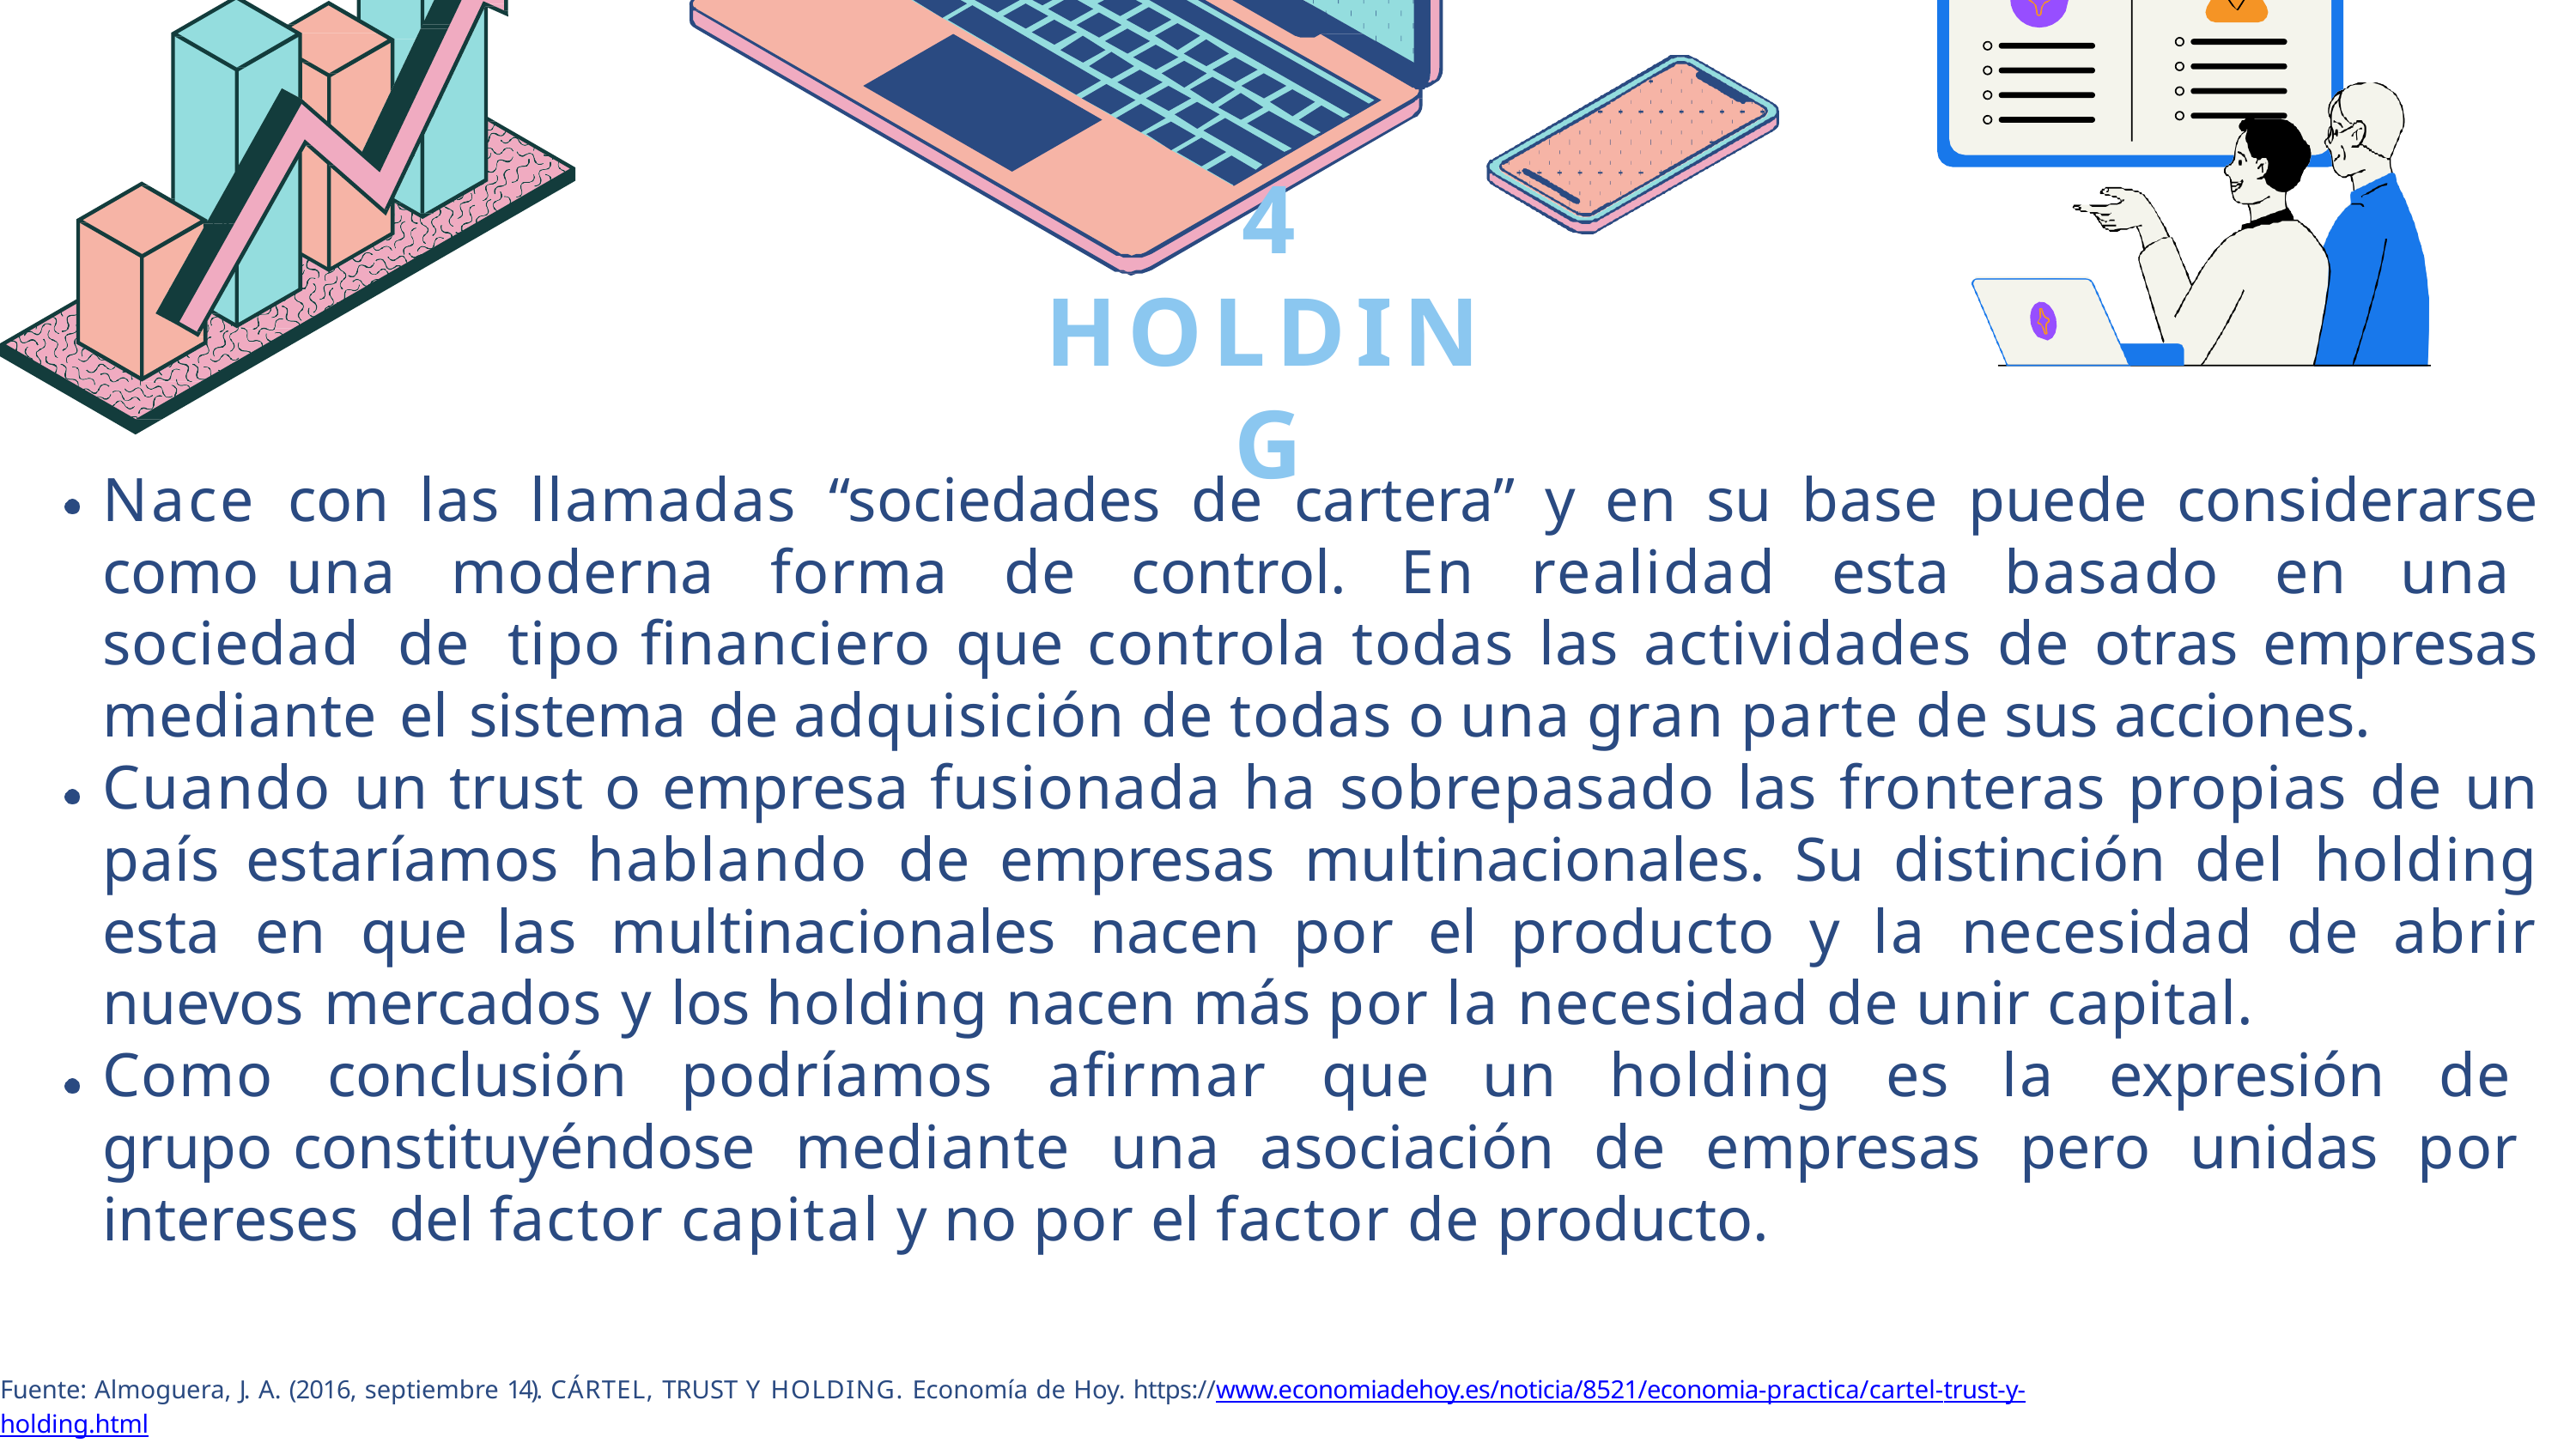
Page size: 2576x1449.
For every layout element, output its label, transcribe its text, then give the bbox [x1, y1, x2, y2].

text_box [1936, 0, 2431, 367]
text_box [689, 0, 1443, 276]
title 4 HOLDING [1030, 158, 1507, 459]
picture [64, 788, 80, 804]
picture [64, 1078, 80, 1094]
picture [64, 499, 80, 514]
text_box Fuente: Almoguera, J. A. (2016, septiembre 14). CÁRTEL, TRUST Y HOLDING. Economía de Hoy. https://www.economiadehoy.es/noticia/8521/economia-practica/cartel-trust-y-holding.html [0, 1372, 2109, 1443]
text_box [0, 0, 576, 435]
picture [1485, 54, 1779, 234]
text_box Nace con las llamadas “sociedades de cartera” y en su base puede considerarse como una moderna forma de control. En realidad esta basado en una sociedad de tipo financiero que controla todas las actividades de otras empresas mediante el sistema de adquisición de todas o una gran parte de sus acciones. Cuando un trust o empresa fusionada ha sobrepasado las fronteras propias de un país estaríamos hablando de empresas multinacionales. Su distinción del holding esta en que las multinacionales nacen por el producto y la necesidad de abrir nuevos mercados y los holding nacen más por la necesidad de unir capital. Como conclusión podríamos afirmar que un holding es la expresión de grupo constituyéndose mediante una asociación de empresas pero unidas por intereses del factor capital y no por el factor de producto. [100, 459, 2539, 1252]
